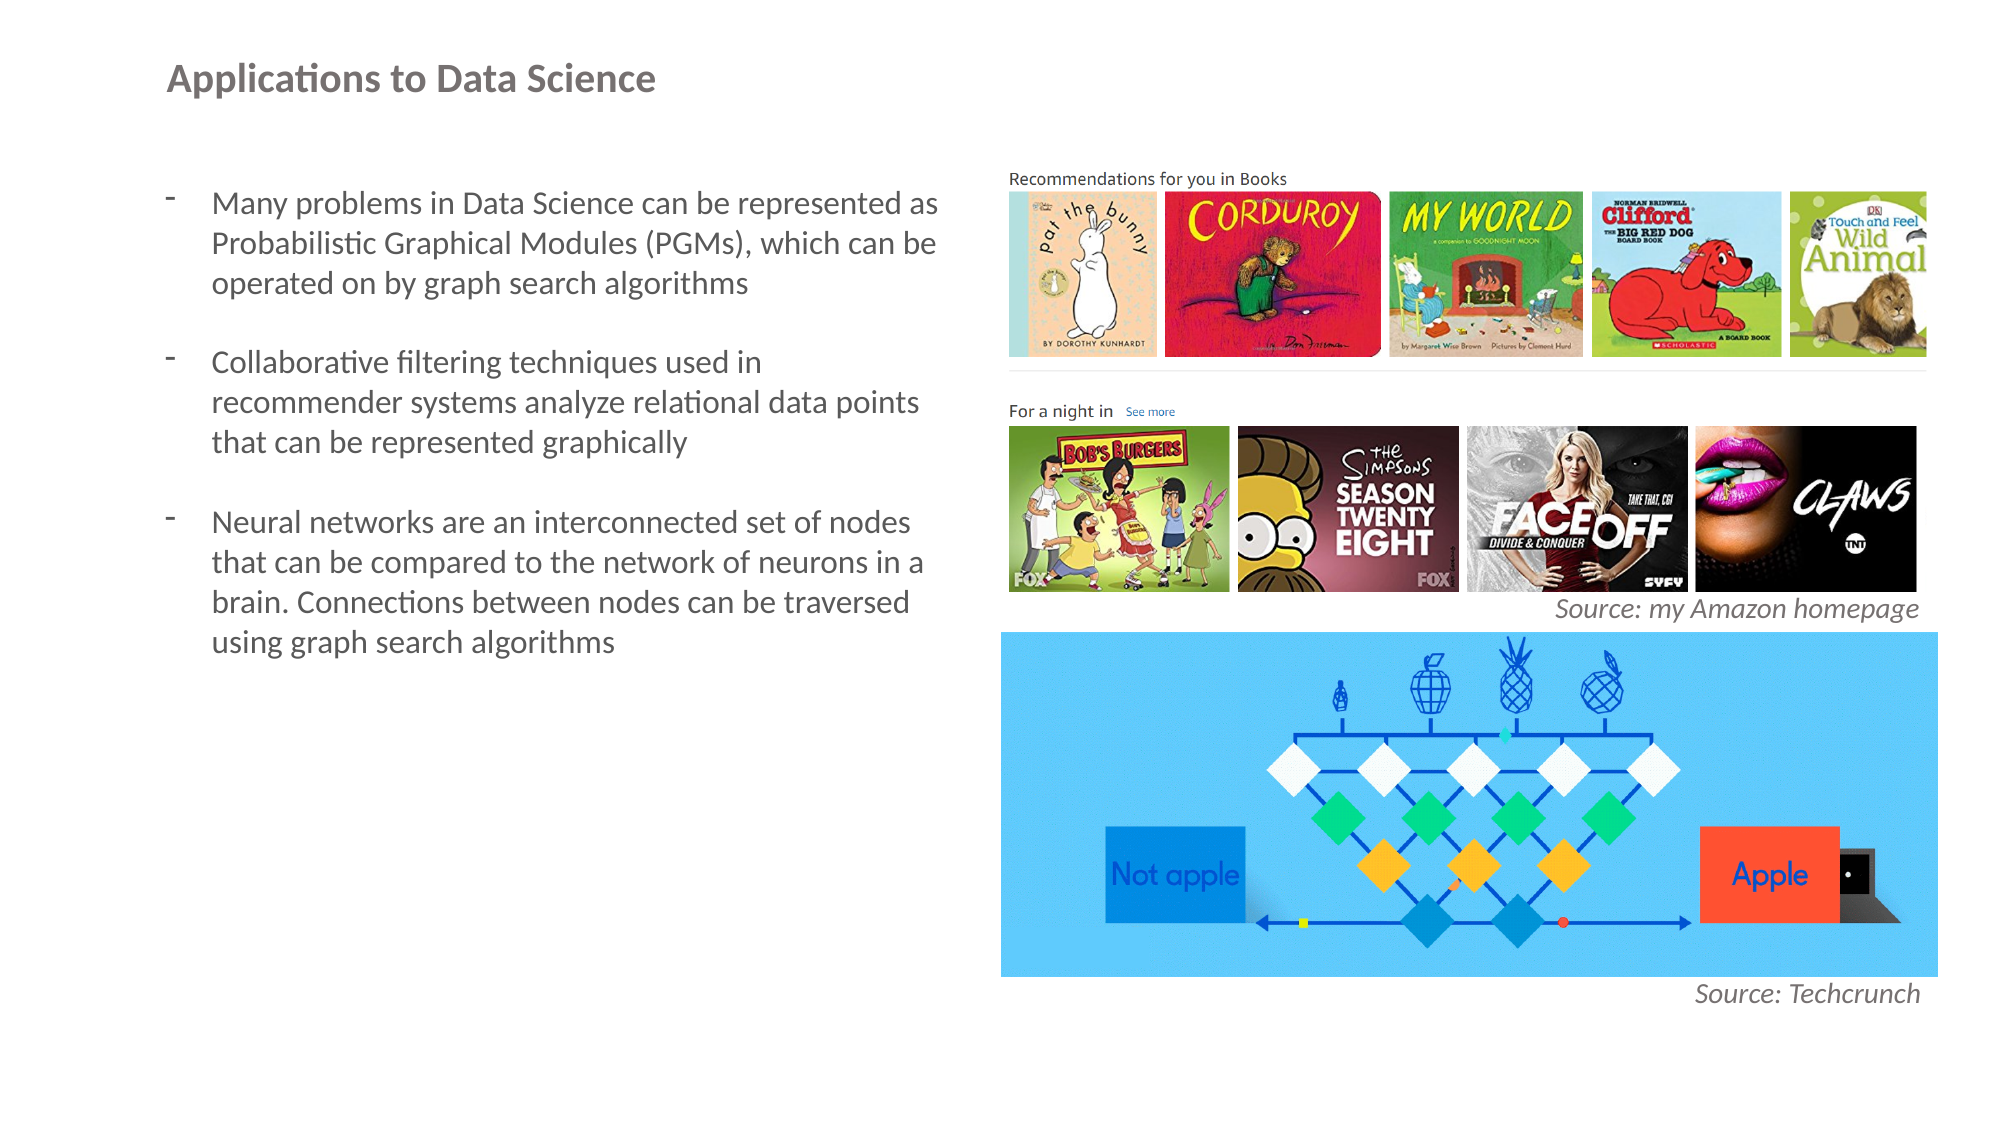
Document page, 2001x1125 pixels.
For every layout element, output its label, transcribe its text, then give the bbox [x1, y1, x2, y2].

picture [999, 162, 1938, 598]
text_box Source: my Amazon homepage [1540, 598, 1935, 632]
text_box Applications to Data Science [151, 43, 672, 109]
text_box Source: Techcrunch [1680, 977, 1937, 1017]
picture [1001, 632, 1938, 977]
text_box Many problems in Data Science can be represented as Probabilistic Graphical Modules (PGMs), which can be operated on by graph search algorithms Collaborative filtering techniques used in recommender systems analyze relational data points that can be represented graphically Neural networks are an interconnected set of nodes that can be compared to the network of neurons in a brain. Connections between nodes can be traversed using graph search algorithms [149, 173, 965, 668]
